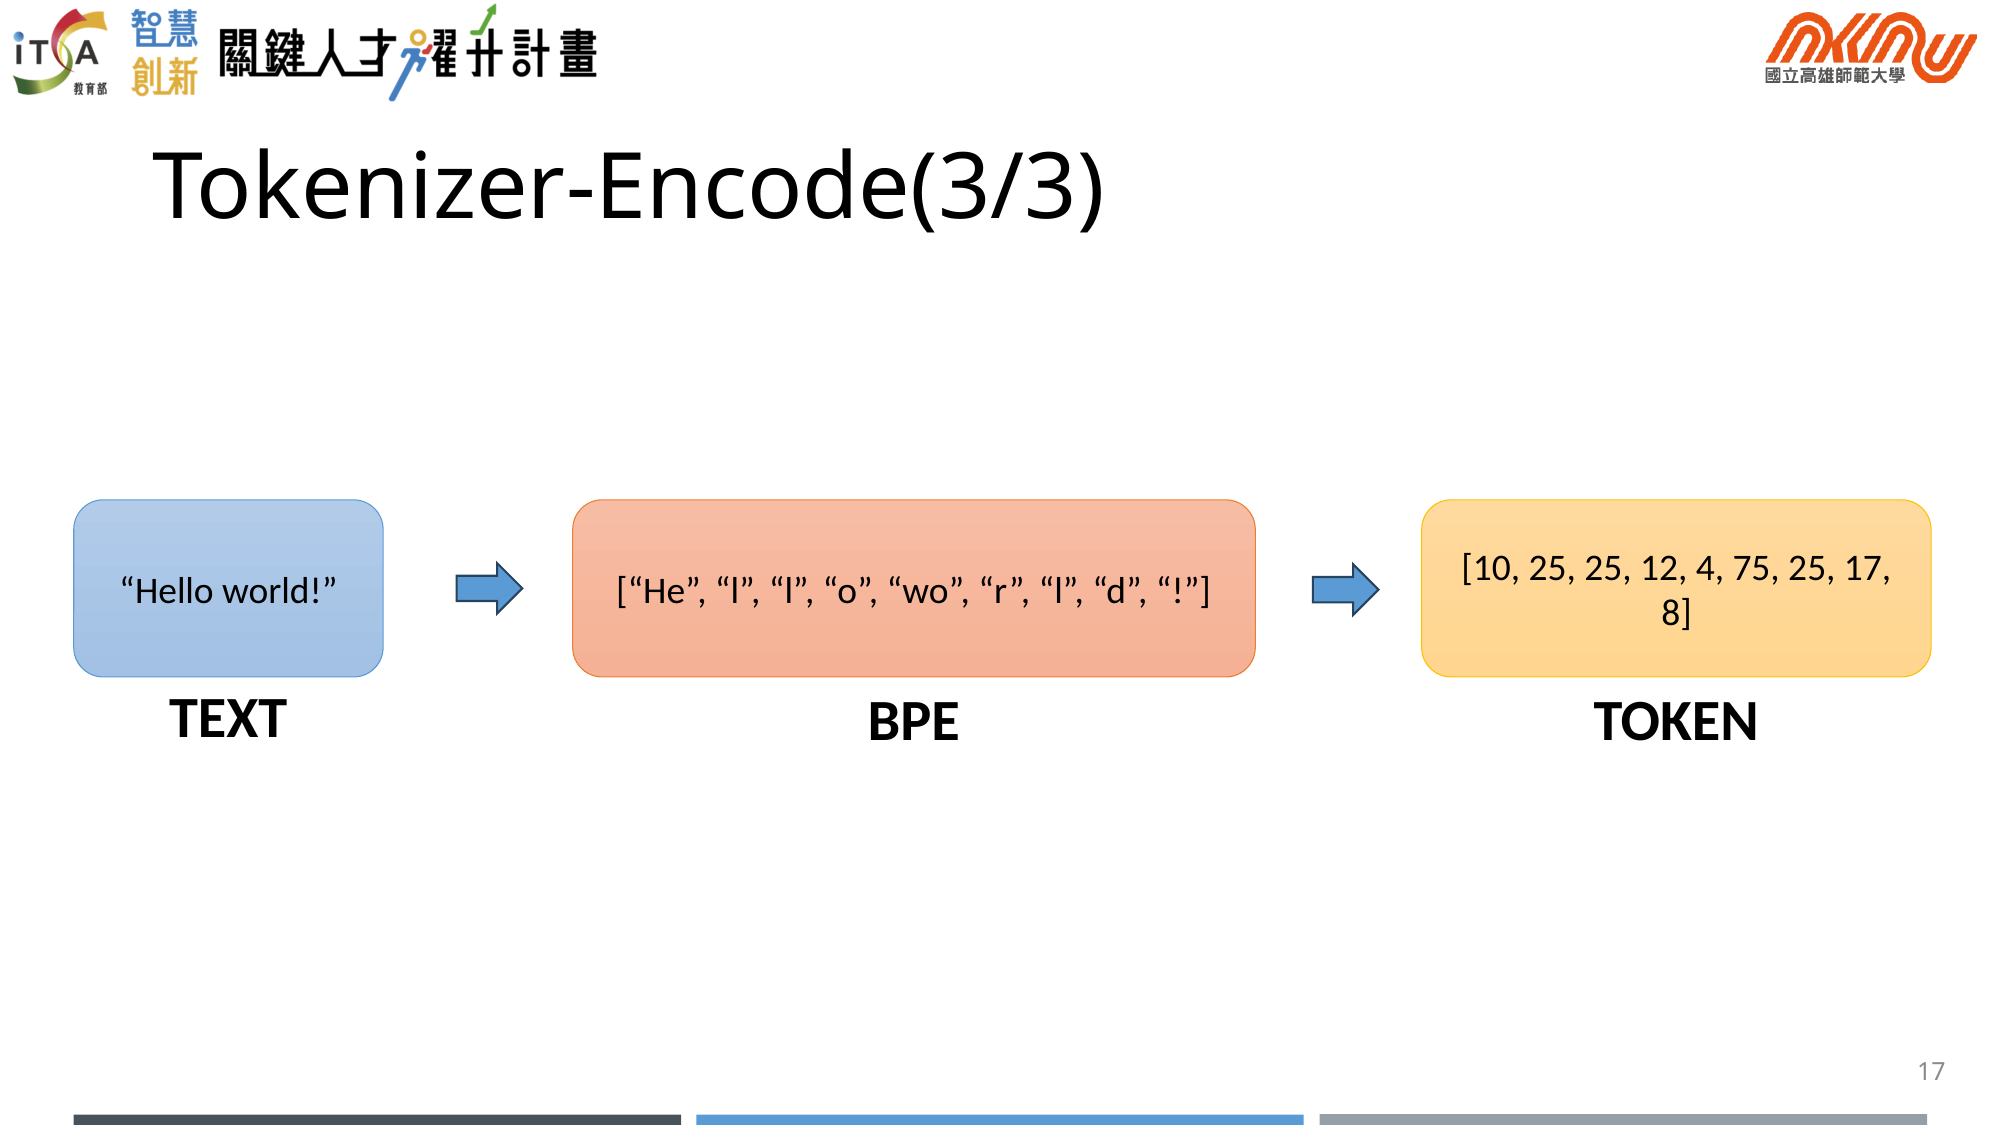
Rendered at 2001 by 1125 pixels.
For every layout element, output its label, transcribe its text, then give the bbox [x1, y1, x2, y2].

text_box “Hello world!” [73, 499, 384, 678]
text_box [“He”, “l”, “l”, “o”, “wo”, “r”, “l”, “d”, “!”] [572, 499, 1256, 678]
slide_number 17 [1510, 1042, 1961, 1103]
text_box [455, 560, 524, 617]
text_box BPE [852, 674, 975, 760]
text_box TEXT [154, 671, 303, 757]
picture [9, 1, 603, 102]
text_box [1311, 561, 1380, 618]
text_box [10, 25, 25, 12, 4, 75, 25, 17, 8] [1421, 499, 1932, 678]
title Tokenizer-Encode(3/3) [137, 100, 1863, 278]
text_box TOKEN [1578, 674, 1774, 760]
